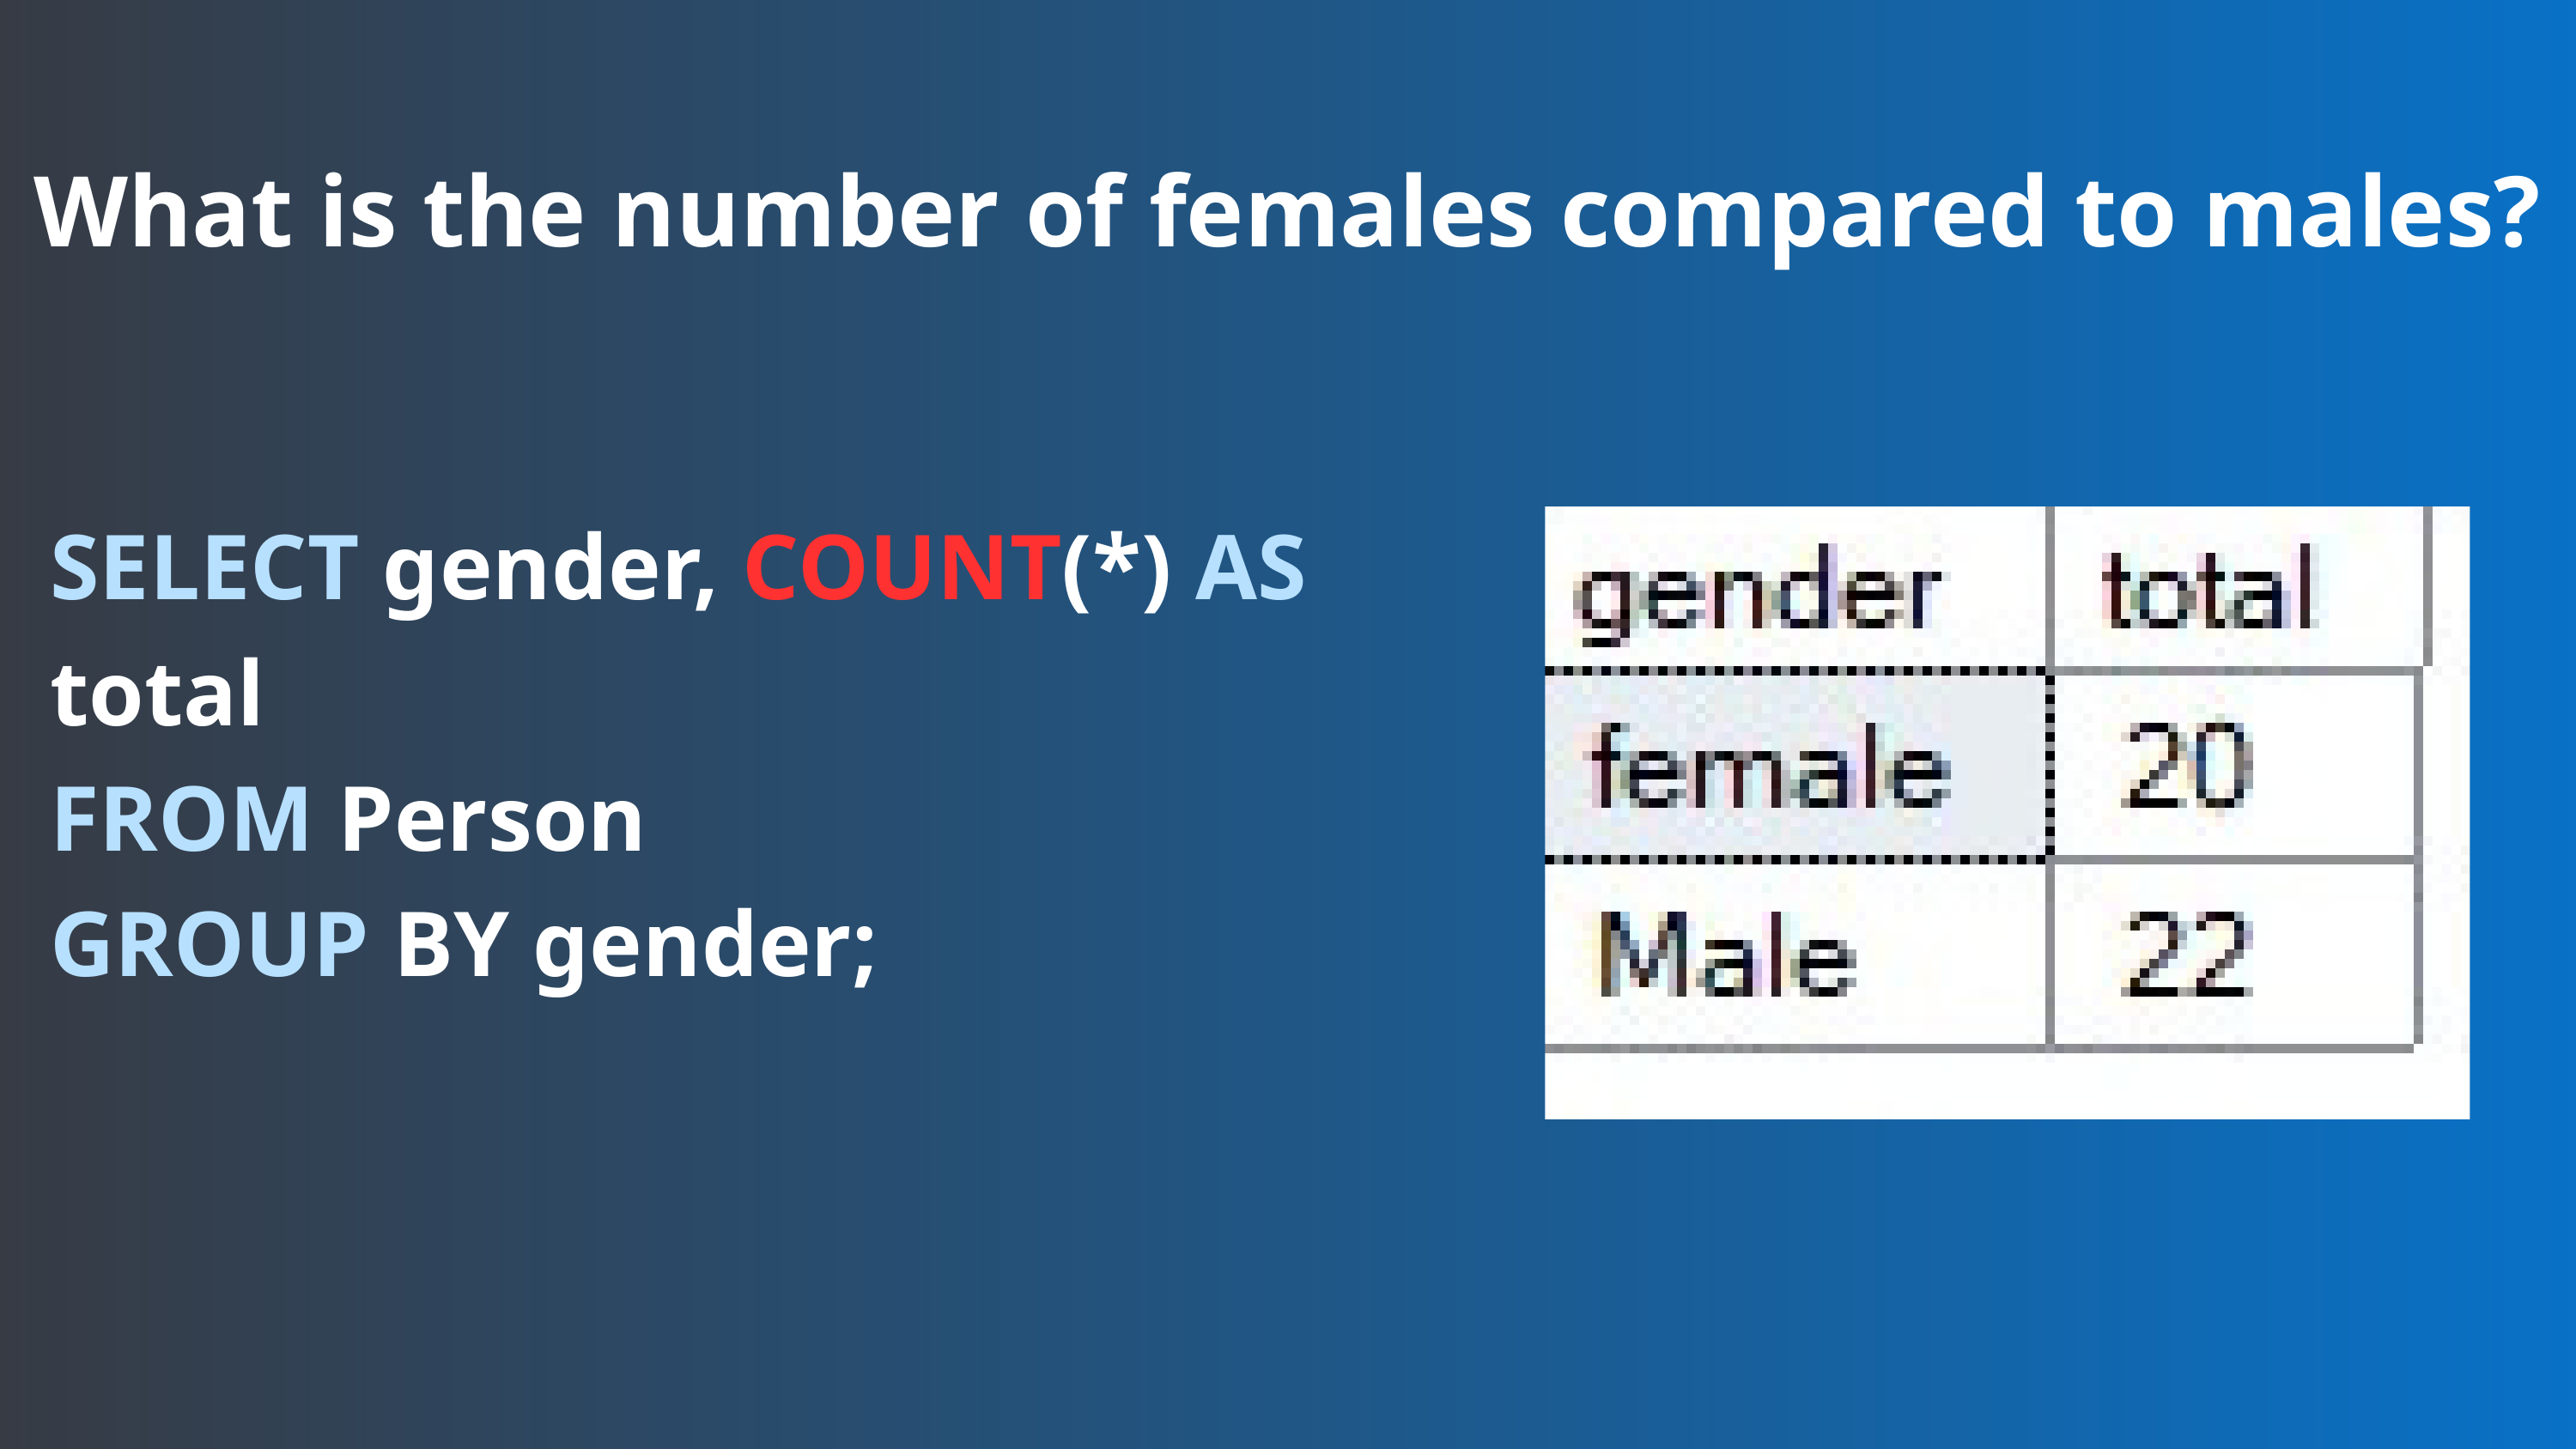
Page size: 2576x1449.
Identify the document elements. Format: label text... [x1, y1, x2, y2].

text_box [1545, 506, 2470, 1119]
text_box What is the number of females compared to males? [15, 130, 2561, 267]
text_box SELECT gender, COUNT(*) AS total FROM Person GROUP BY gender; [50, 492, 1419, 995]
